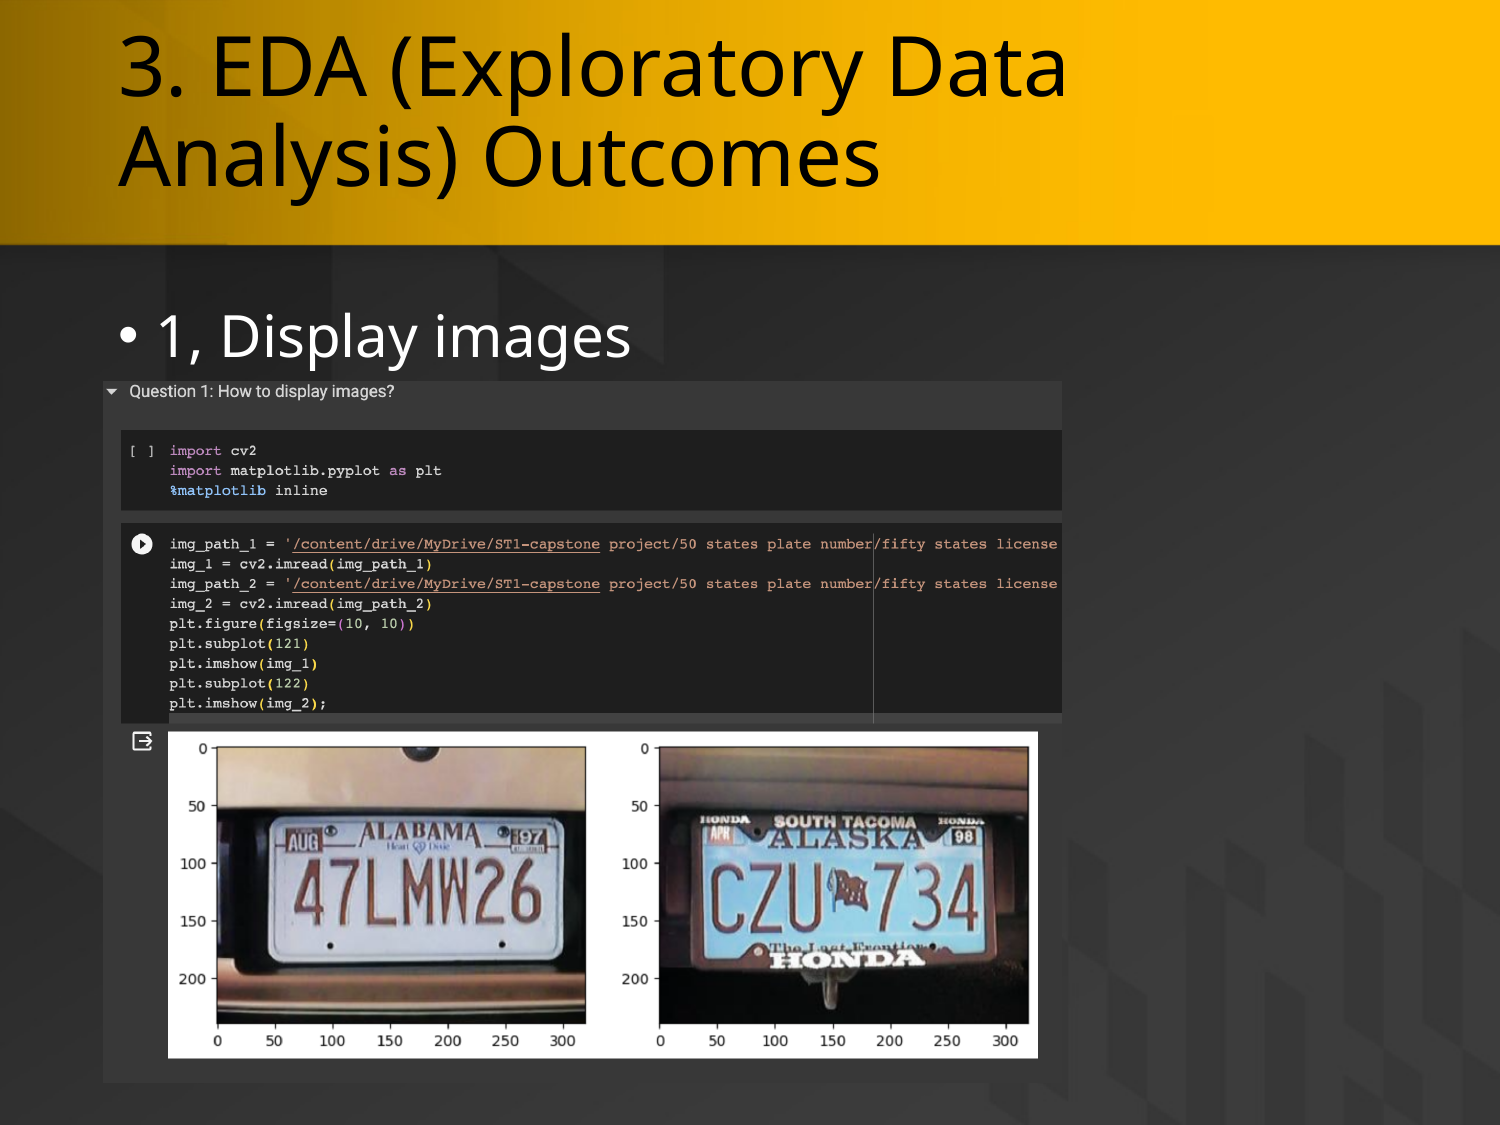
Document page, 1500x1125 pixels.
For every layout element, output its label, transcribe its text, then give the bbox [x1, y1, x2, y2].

picture [0, 0, 1500, 1125]
title 3. EDA (Exploratory Data Analysis) Outcomes [103, 7, 1140, 212]
list 1, Display images [103, 299, 1397, 1014]
